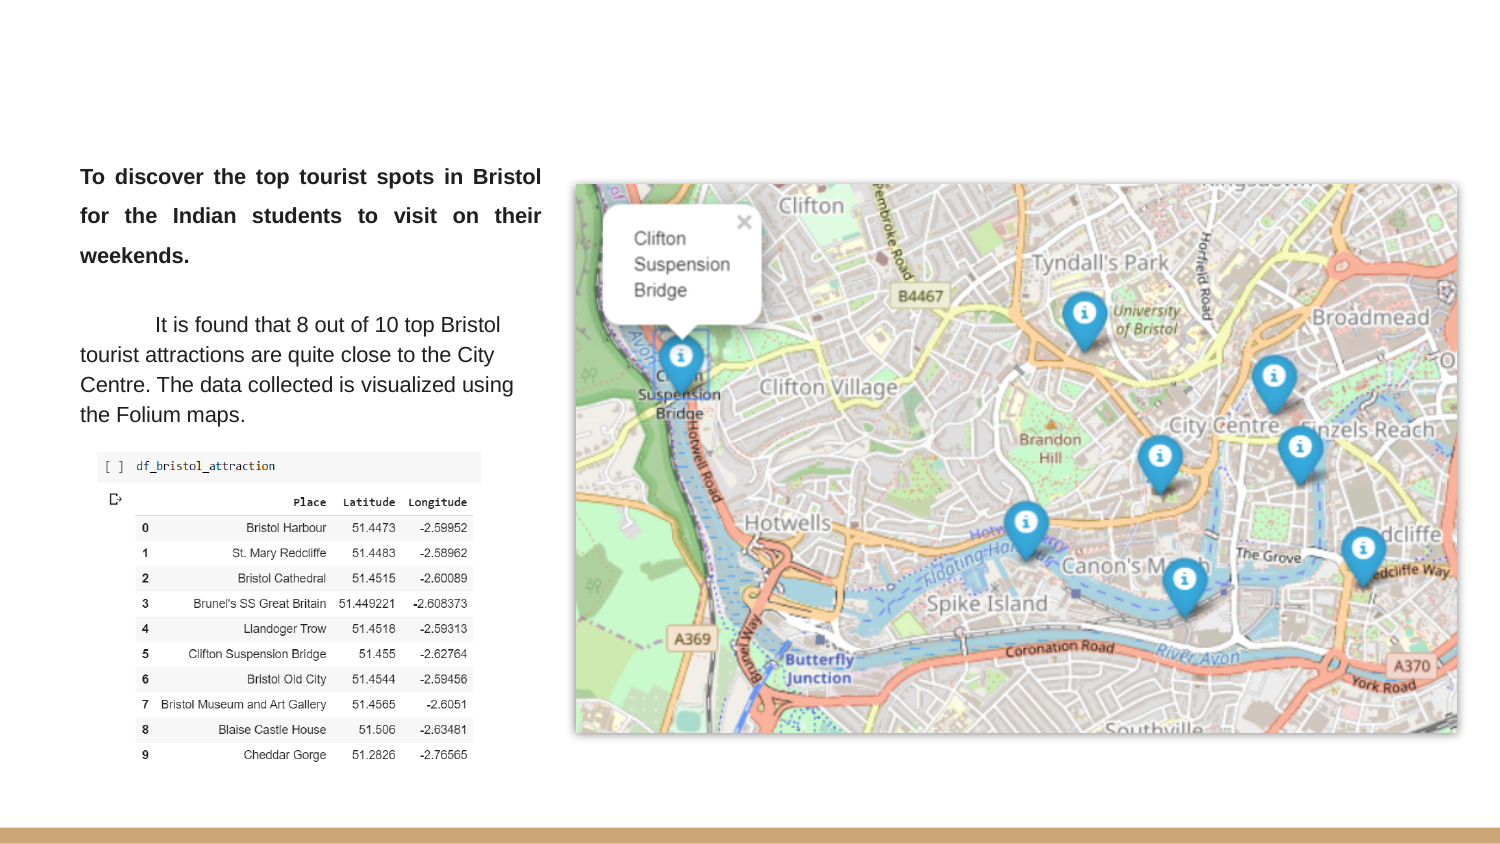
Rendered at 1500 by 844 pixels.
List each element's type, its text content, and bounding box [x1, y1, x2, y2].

picture [94, 452, 481, 774]
picture [575, 184, 1457, 733]
text_box To discover the top tourist spots in Bristol for the Indian students to visit on their weekends. It is found that 8 out of 10 top Bristol tourist attractions are quite close to the City Centre. The data collected is visualized using the Folium maps. [65, 42, 558, 535]
